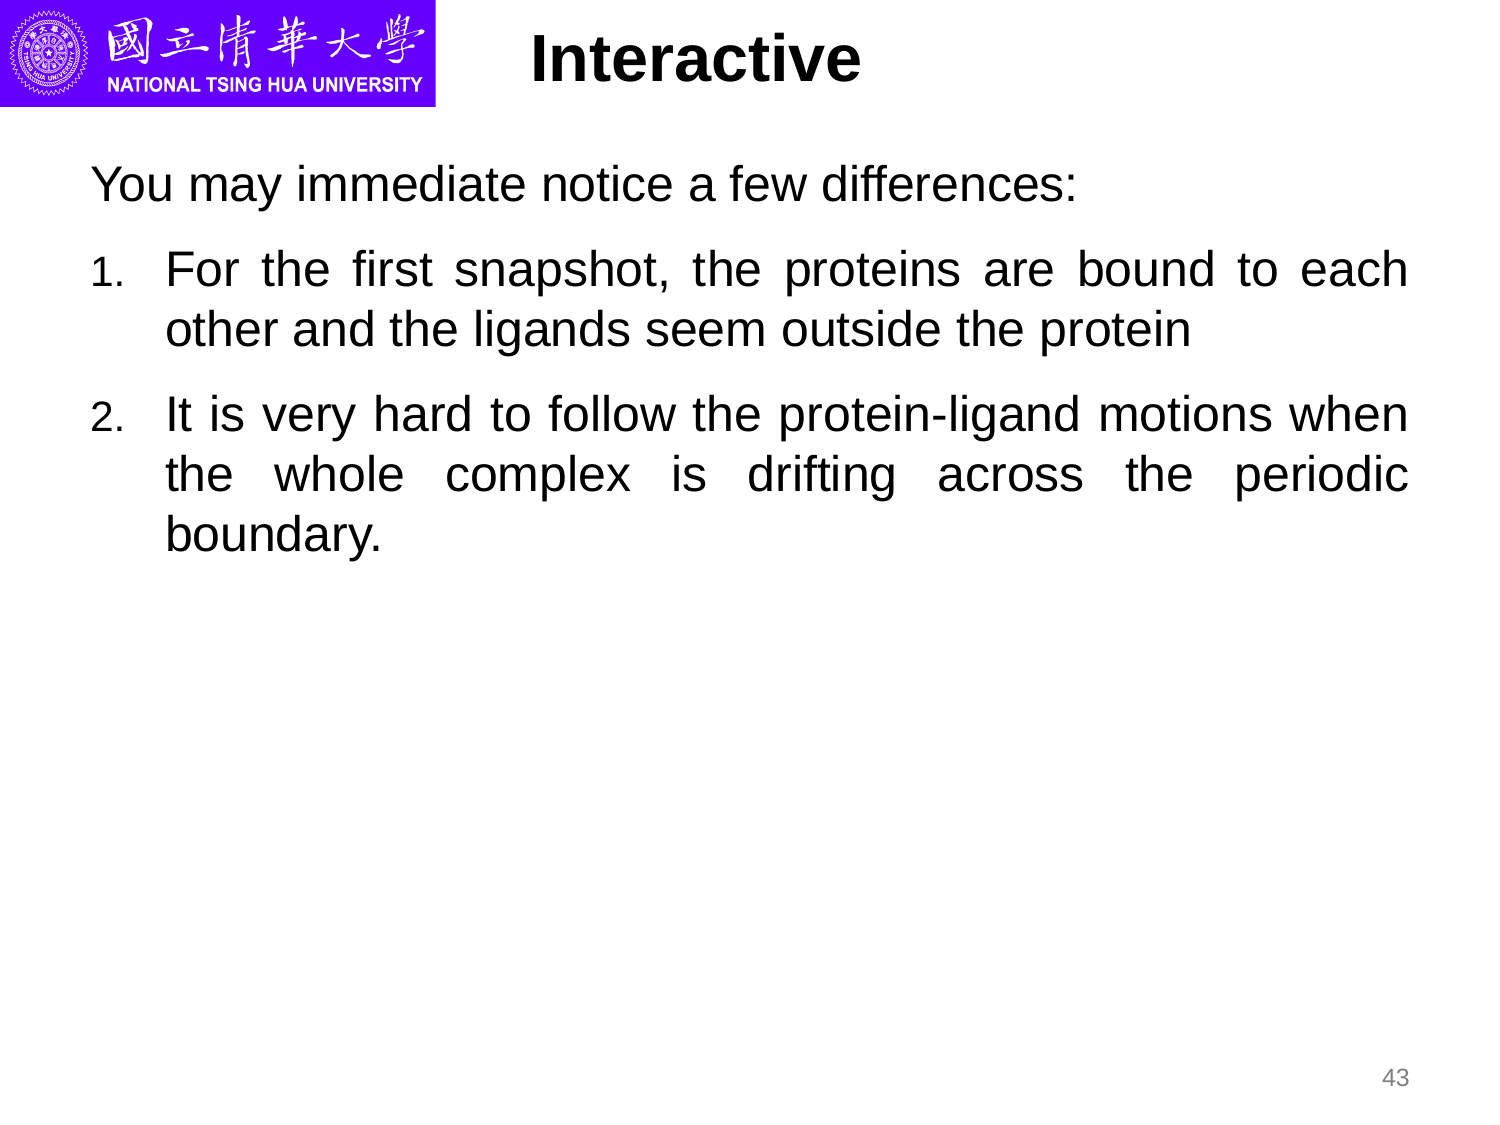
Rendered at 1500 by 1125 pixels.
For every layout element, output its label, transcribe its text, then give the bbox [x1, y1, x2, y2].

list You may immediate notice a few differences: For the first snapshot, the proteins are bound to each other and the ligands seem outside the protein It is very hard to follow the protein-ligand motions when the whole complex is drifting across the periodic boundary. [75, 144, 1425, 1032]
slide_number 43 [1308, 1050, 1425, 1103]
picture [0, 0, 436, 107]
title Interactive [515, 0, 1425, 107]
